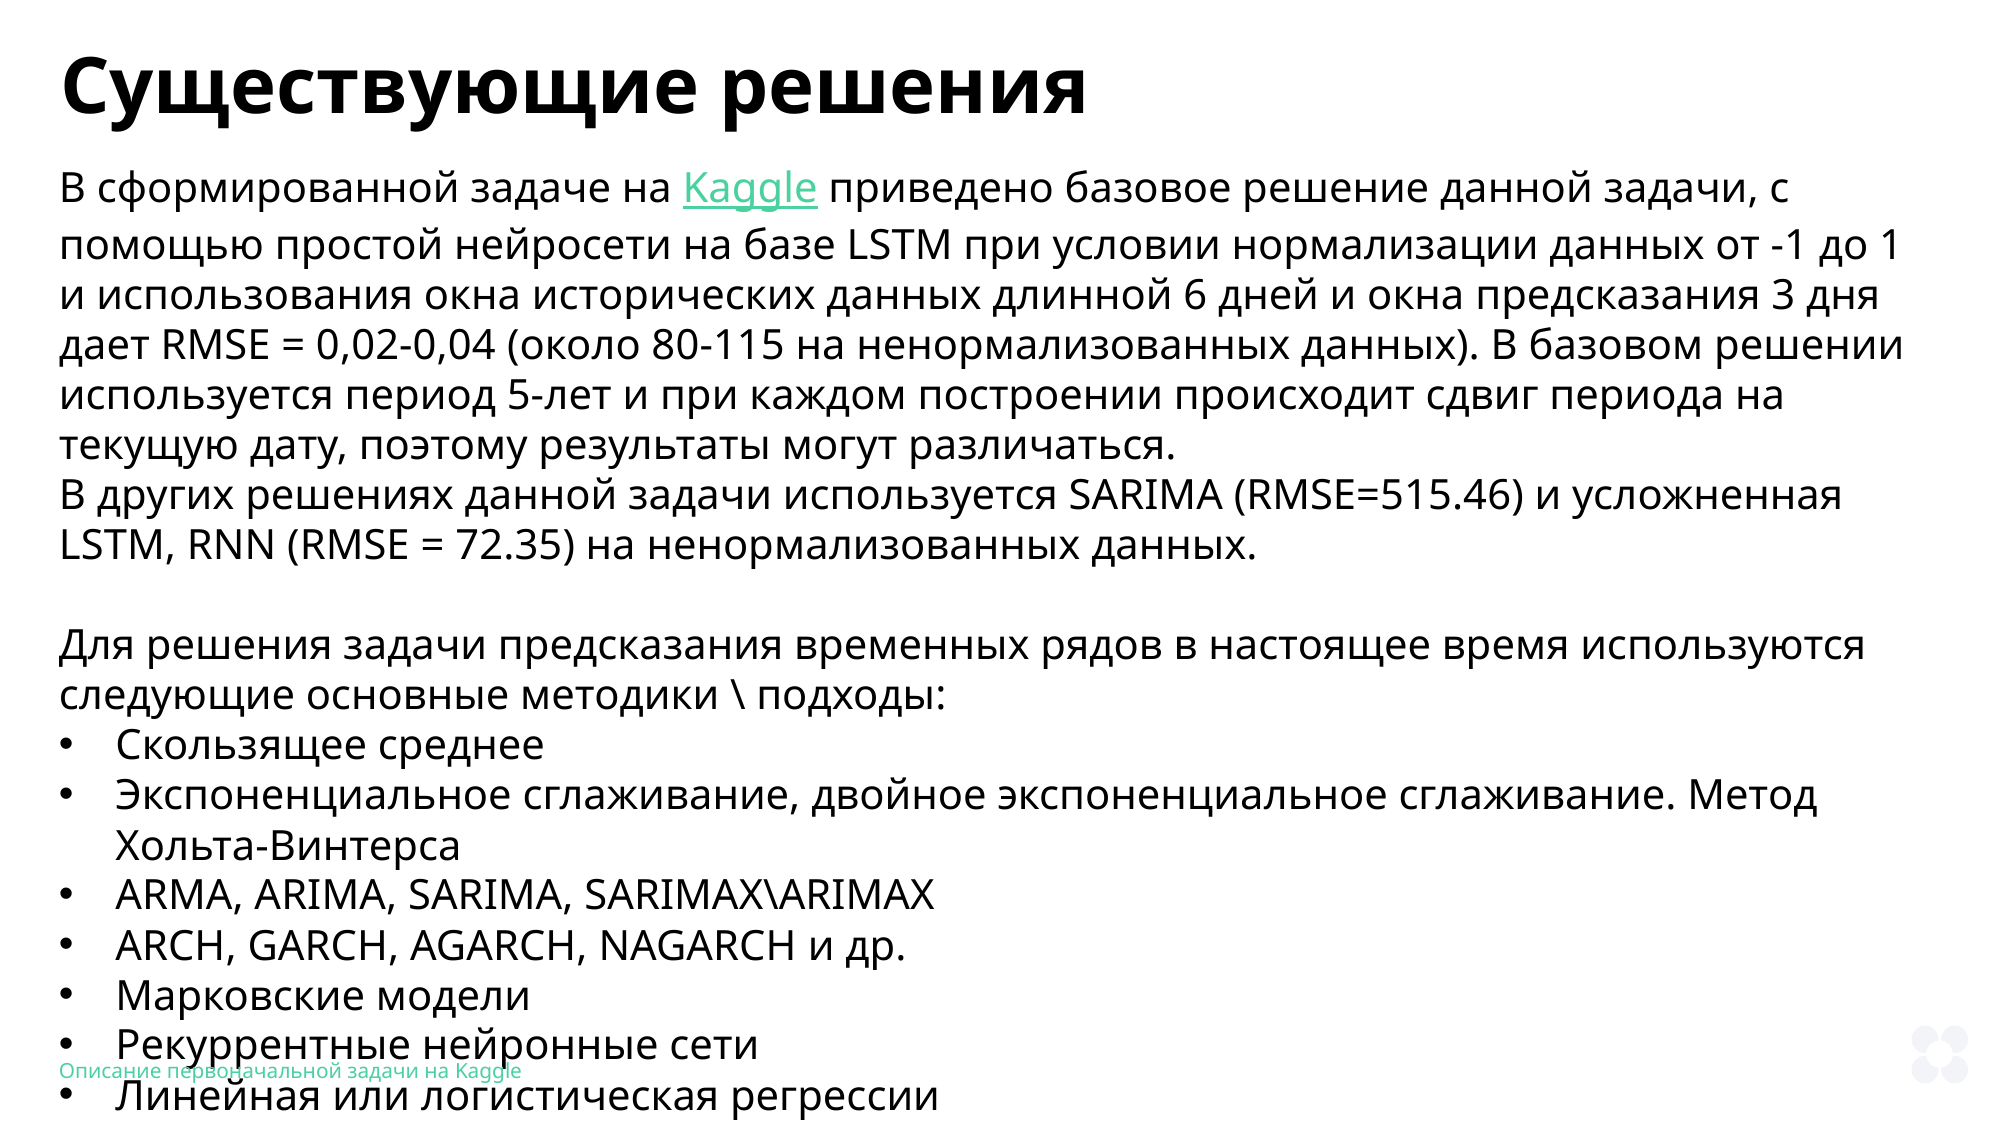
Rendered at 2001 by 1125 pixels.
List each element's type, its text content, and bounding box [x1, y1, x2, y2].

text_box Описание первоначальной задачи на Kaggle [58, 1049, 1467, 1094]
text_box В сформированной задаче на Kaggle приведено базовое решение данной задачи, с помощью простой нейросети на базе LSTM при условии нормализации данных от -1 до 1 и использования окна исторических данных длинной 6 дней и окна предсказания 3 дня дает RMSE = 0,02-0,04 (около 80-115 на ненормализованных данных). В базовом решении используется период 5-лет и при каждом построении происходит сдвиг периода на текущую дату, поэтому результаты могут различаться. В других решениях данной задачи используется SARIMA (RMSE=515.46) и усложненная LSTM, RNN (RMSE = 72.35) на ненормализованных данных. Для решения задачи предсказания временных рядов в настоящее время используются следующие основные методики \ подходы: Скользящее среднее Экспоненциальное сглаживание, двойное экспоненциальное сглаживание. Метод Хольта-Винтерса ARMA, ARIMA, SARIMA, SARIMAX\ARIMAX ARCH, GARCH, AGARCH, NAGARCH и др. Марковские модели Рекуррентные нейронные сети Линейная или логистическая регрессии [59, 147, 1940, 1028]
text_box Существующие решения [60, 53, 1466, 148]
